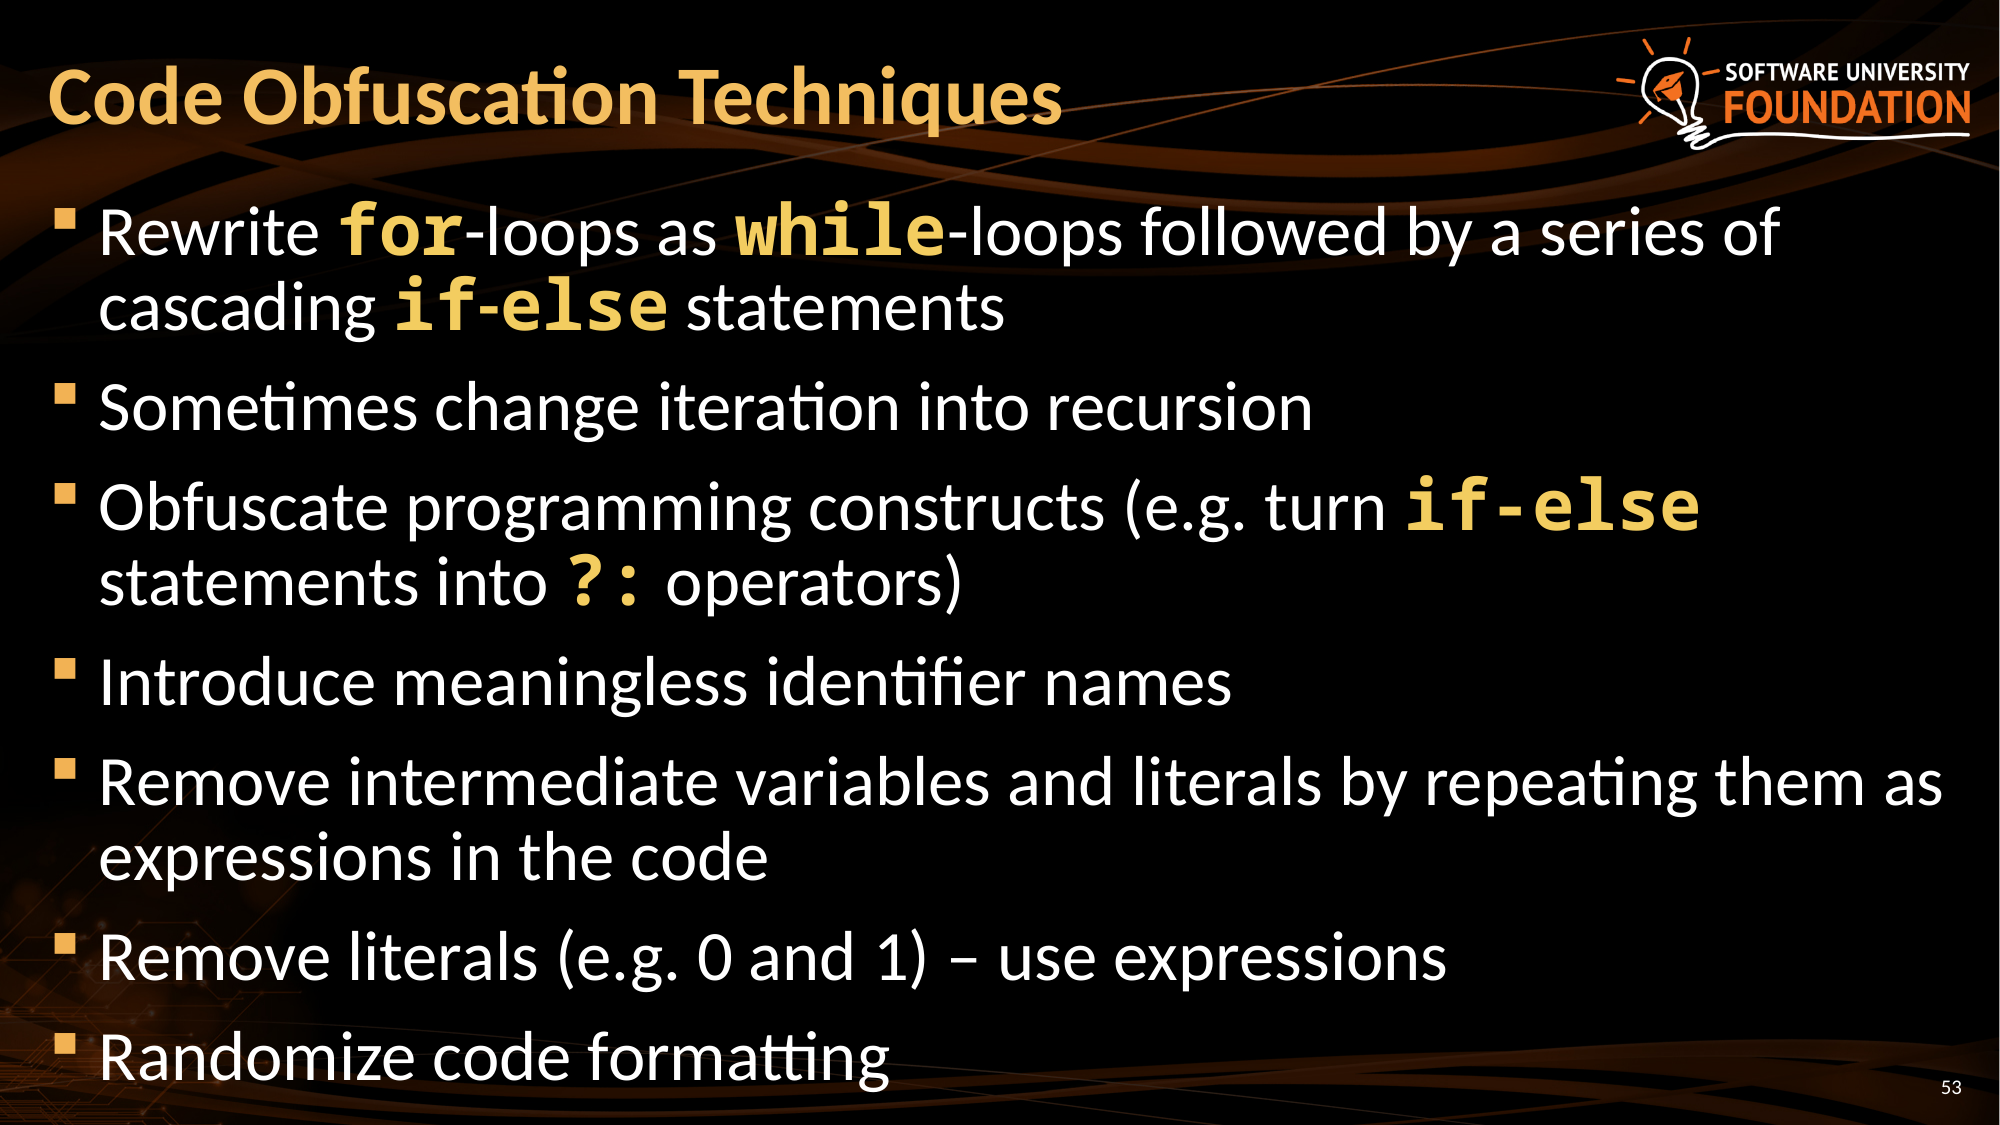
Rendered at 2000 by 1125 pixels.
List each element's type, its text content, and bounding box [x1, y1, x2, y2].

list Rewrite for-loops as while-loops followed by a series of cascading if-else statements Sometimes change iteration into recursion Obfuscate programming constructs (e.g. turn if-else statements into ?: operators) Introduce meaningless identifier names Remove intermediate variables and literals by repeating them as expressions in the code Remove literals (e.g. 0 and 1) – use expressions Randomize code formatting [31, 188, 1968, 1103]
title Code Obfuscation Techniques [30, 6, 1602, 189]
picture [0, 0, 2000, 1125]
